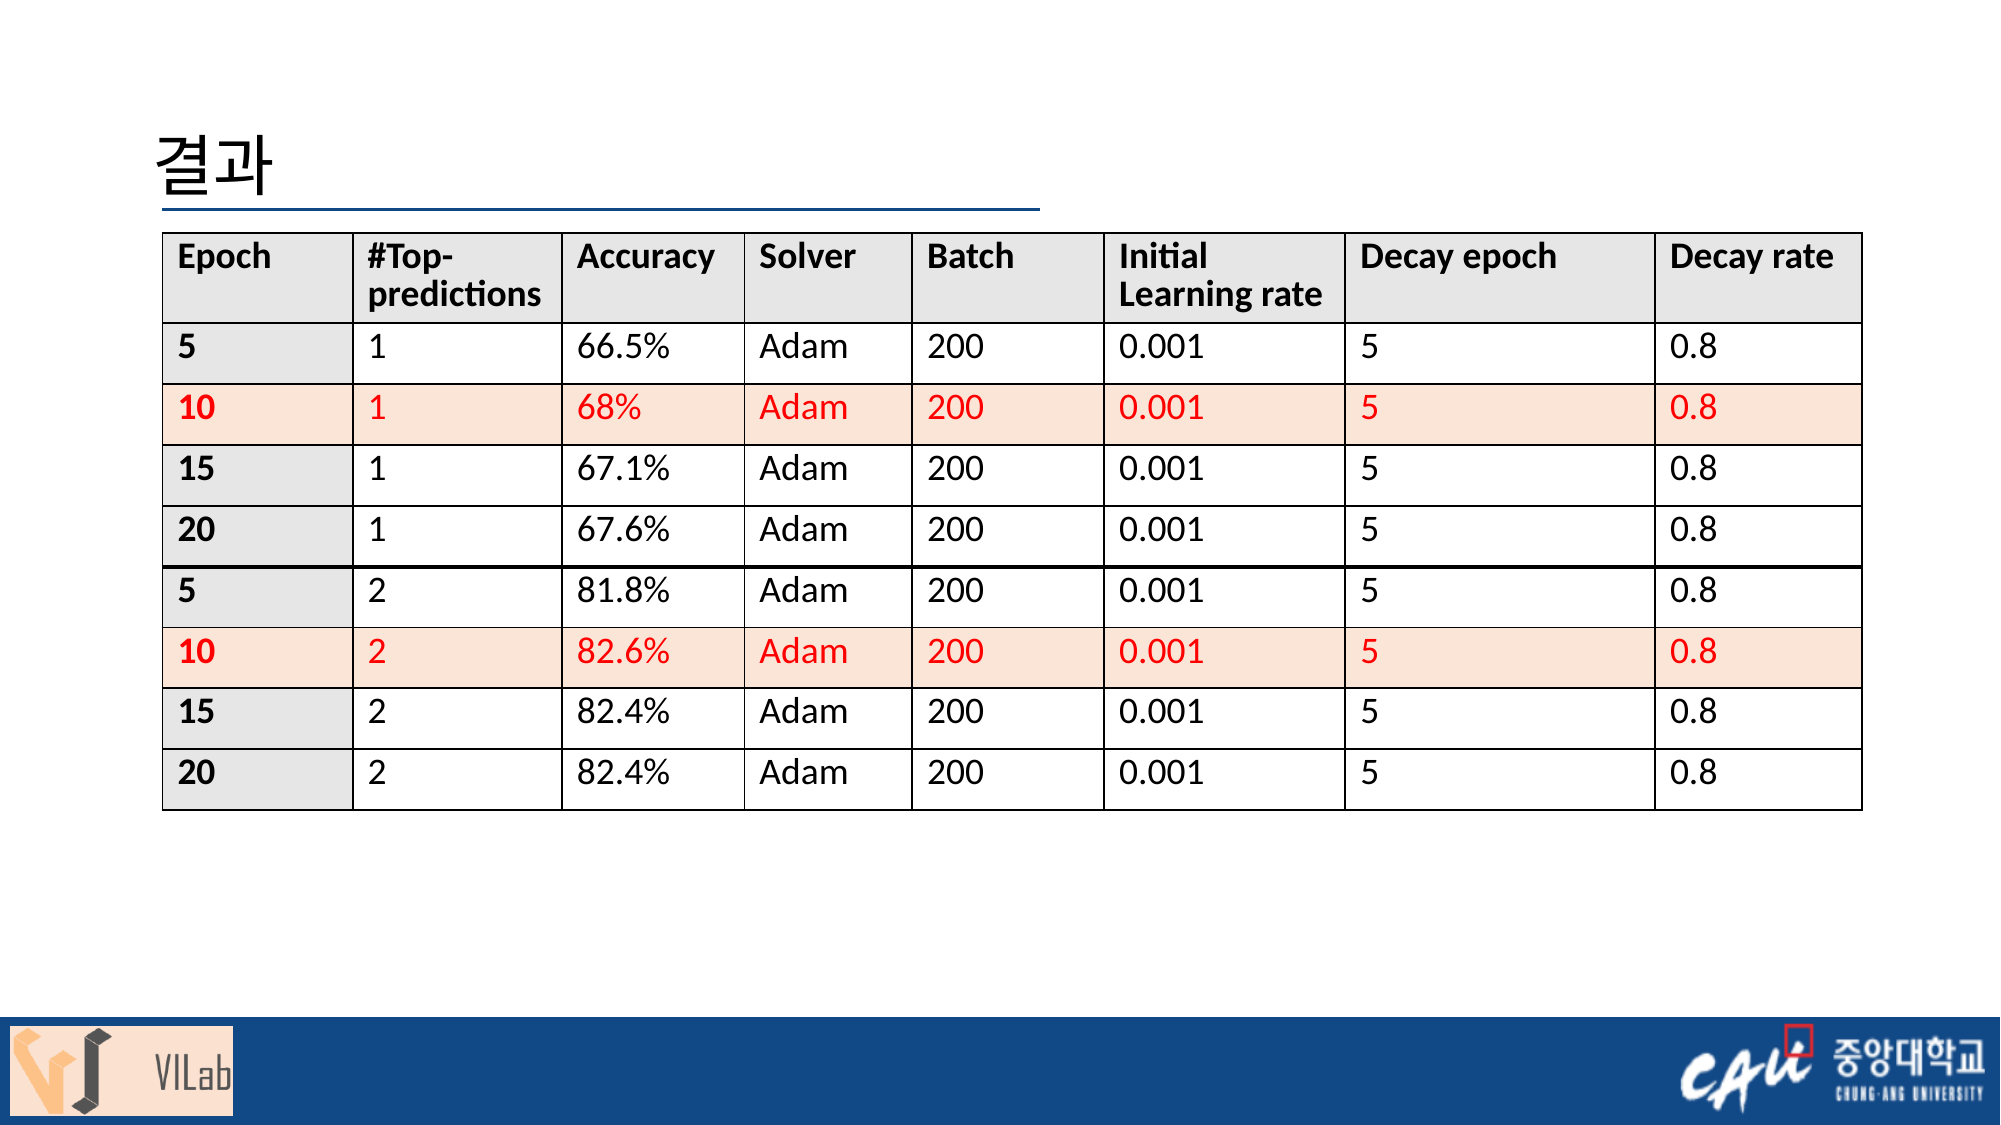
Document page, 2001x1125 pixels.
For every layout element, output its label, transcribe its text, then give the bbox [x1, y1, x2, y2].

table_cell 200 [913, 689, 1103, 748]
table_cell 2 [354, 689, 561, 748]
table_cell 2 [354, 569, 561, 627]
table_cell 82.6% [563, 628, 744, 687]
table_cell 2 [354, 750, 561, 809]
table_cell 5 [1346, 324, 1654, 383]
table_cell 5 [1346, 689, 1654, 748]
table_header Initial Learning rate [1105, 234, 1344, 322]
table_header Epoch [163, 234, 352, 322]
table_cell Adam [745, 385, 911, 444]
table_cell 5 [1346, 385, 1654, 444]
table_cell 200 [913, 569, 1103, 627]
table_header Solver [745, 234, 911, 322]
table_header Accuracy [563, 234, 744, 322]
table_header Decay epoch [1346, 234, 1654, 322]
table_cell 5 [1346, 507, 1654, 565]
table_cell 5 [163, 324, 352, 383]
table_cell 82.4% [563, 750, 744, 809]
table_cell 0.001 [1105, 324, 1344, 383]
table_cell 0.8 [1656, 750, 1861, 809]
table_cell 2 [354, 628, 561, 687]
table_cell 68% [563, 385, 744, 444]
table_cell 5 [1346, 628, 1654, 687]
table_cell 0.001 [1105, 507, 1344, 565]
table_cell 15 [163, 689, 352, 748]
table_cell 5 [163, 569, 352, 627]
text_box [0, 1017, 2000, 1125]
table_cell 0.8 [1656, 689, 1861, 748]
table_cell 1 [354, 324, 561, 383]
table_cell 81.8% [563, 569, 744, 627]
table_cell 200 [913, 324, 1103, 383]
table_cell 20 [163, 507, 352, 565]
table_cell Adam [745, 750, 911, 809]
table_cell 0.8 [1656, 446, 1861, 505]
table_cell 0.001 [1105, 750, 1344, 809]
table_cell 200 [913, 750, 1103, 809]
table_cell 0.001 [1105, 628, 1344, 687]
table_cell 66.5% [563, 324, 744, 383]
table_cell Adam [745, 628, 911, 687]
table_cell 200 [913, 628, 1103, 687]
table_cell 5 [1346, 569, 1654, 627]
table_cell 200 [913, 507, 1103, 565]
table_cell 200 [913, 385, 1103, 444]
table_cell 0.8 [1656, 385, 1861, 444]
table_header Batch [913, 234, 1103, 322]
table_cell Adam [745, 324, 911, 383]
table_cell 0.001 [1105, 446, 1344, 505]
table_cell 0.8 [1656, 324, 1861, 383]
table_header Decay rate [1656, 234, 1861, 322]
table_header #Top-predictions [354, 234, 561, 322]
table_cell 0.001 [1105, 385, 1344, 444]
table_cell 5 [1346, 446, 1654, 505]
table_cell 1 [354, 385, 561, 444]
table_cell 10 [163, 628, 352, 687]
table_cell 1 [354, 446, 561, 505]
table_cell 5 [1346, 750, 1654, 809]
table_cell 0.8 [1656, 628, 1861, 687]
table_cell 0.8 [1656, 507, 1861, 565]
table_cell Adam [745, 446, 911, 505]
table_cell 67.6% [563, 507, 744, 565]
table_cell 15 [163, 446, 352, 505]
table_cell 0.8 [1656, 569, 1861, 627]
table_cell 20 [163, 750, 352, 809]
table_cell 200 [913, 446, 1103, 505]
title 결과 [137, 59, 1863, 278]
table_cell 0.001 [1105, 569, 1344, 627]
table_cell 1 [354, 507, 561, 565]
table_cell Adam [745, 507, 911, 565]
table_cell Adam [745, 569, 911, 627]
table_cell 0.001 [1105, 689, 1344, 748]
table_cell Adam [745, 689, 911, 748]
table_cell 67.1% [563, 446, 744, 505]
table_cell 82.4% [563, 689, 744, 748]
table_cell 10 [163, 385, 352, 444]
